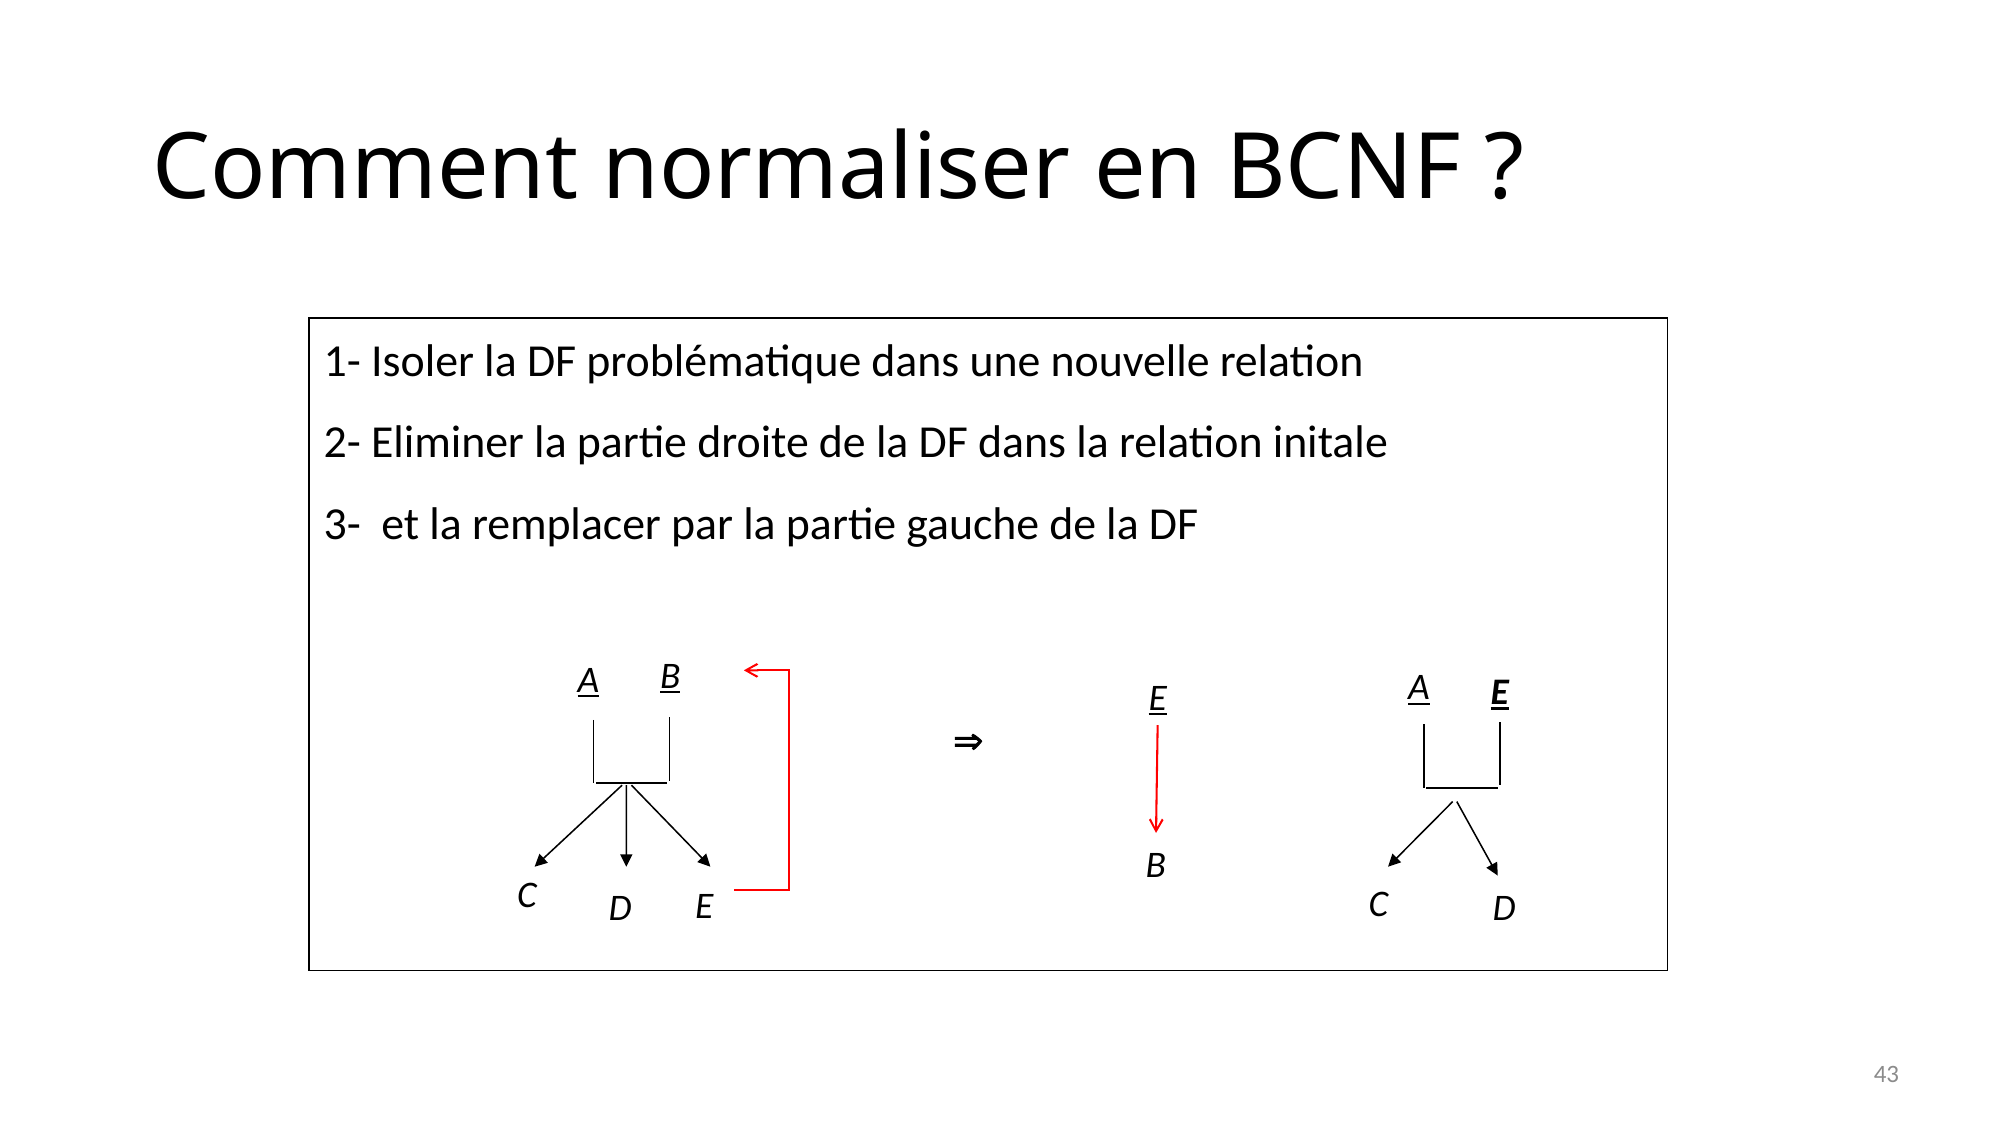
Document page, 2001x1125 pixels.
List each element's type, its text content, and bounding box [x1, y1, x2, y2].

text_box  [938, 707, 999, 768]
list 1- Isoler la DF problématique dans une nouvelle relation 2- Eliminer la partie droite de la DF dans la relation initale 3- et la remplacer par la partie gauche de la DF [308, 317, 1668, 971]
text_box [1353, 655, 1532, 937]
title Comment normaliser en BCNF ? [137, 59, 1863, 278]
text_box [598, 712, 665, 789]
slide_number 43 [1239, 1042, 1915, 1103]
